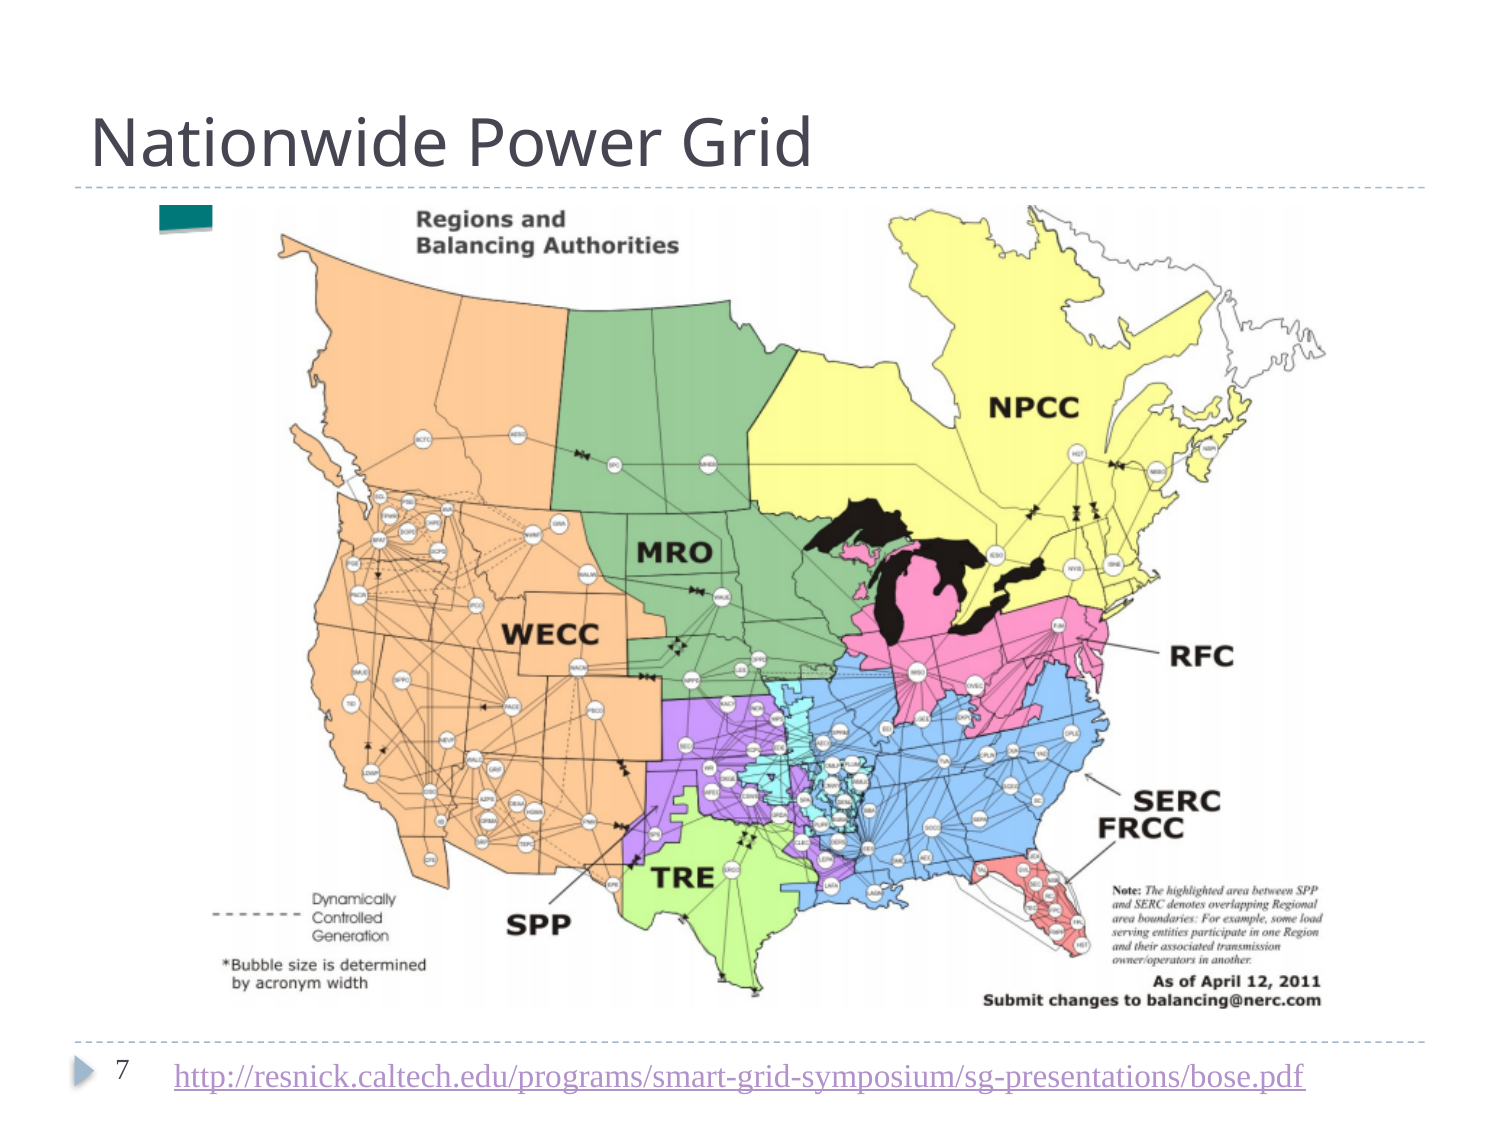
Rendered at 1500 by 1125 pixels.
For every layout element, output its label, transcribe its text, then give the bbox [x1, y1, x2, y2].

slide_number 7 [100, 1042, 426, 1103]
title Nationwide Power Grid [75, 24, 1425, 188]
picture [159, 205, 1349, 1033]
text_box http://resnick.caltech.edu/programs/smart-grid-symposium/sg-presentations/bose.pdf [159, 1046, 1388, 1102]
